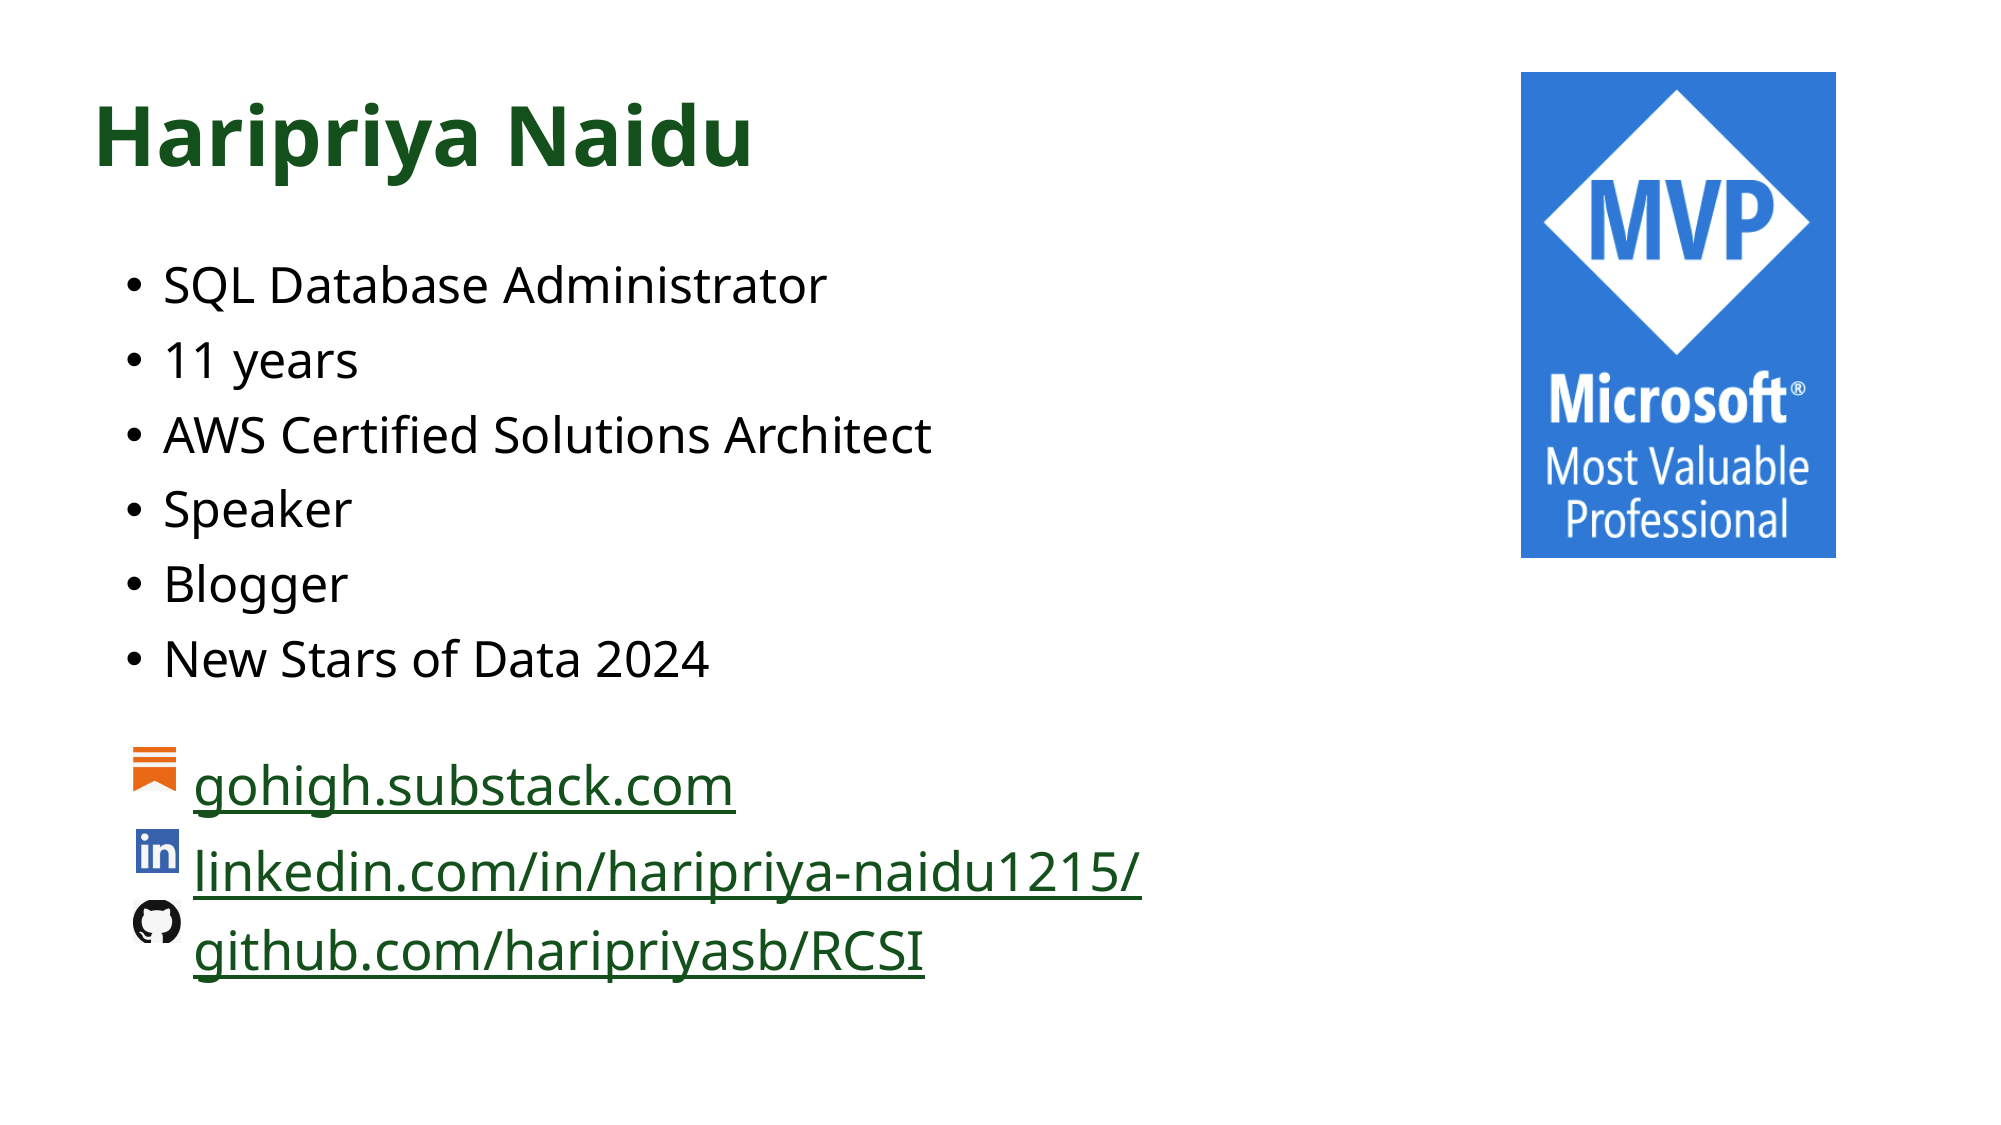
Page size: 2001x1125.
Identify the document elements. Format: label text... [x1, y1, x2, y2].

picture [136, 829, 180, 873]
list SQL Database Administrator 11 years AWS Certified Solutions Architect Speaker Blogger New Stars of Data 2024 [110, 252, 1836, 1099]
title Haripriya Naidu [77, 30, 1803, 249]
picture [132, 747, 176, 791]
text_box gohigh.substack.com linkedin.com/in/haripriya-naidu1215/ github.com/haripriyasb/RCSI [164, 525, 1522, 995]
picture [132, 899, 181, 944]
picture [1521, 72, 1837, 559]
